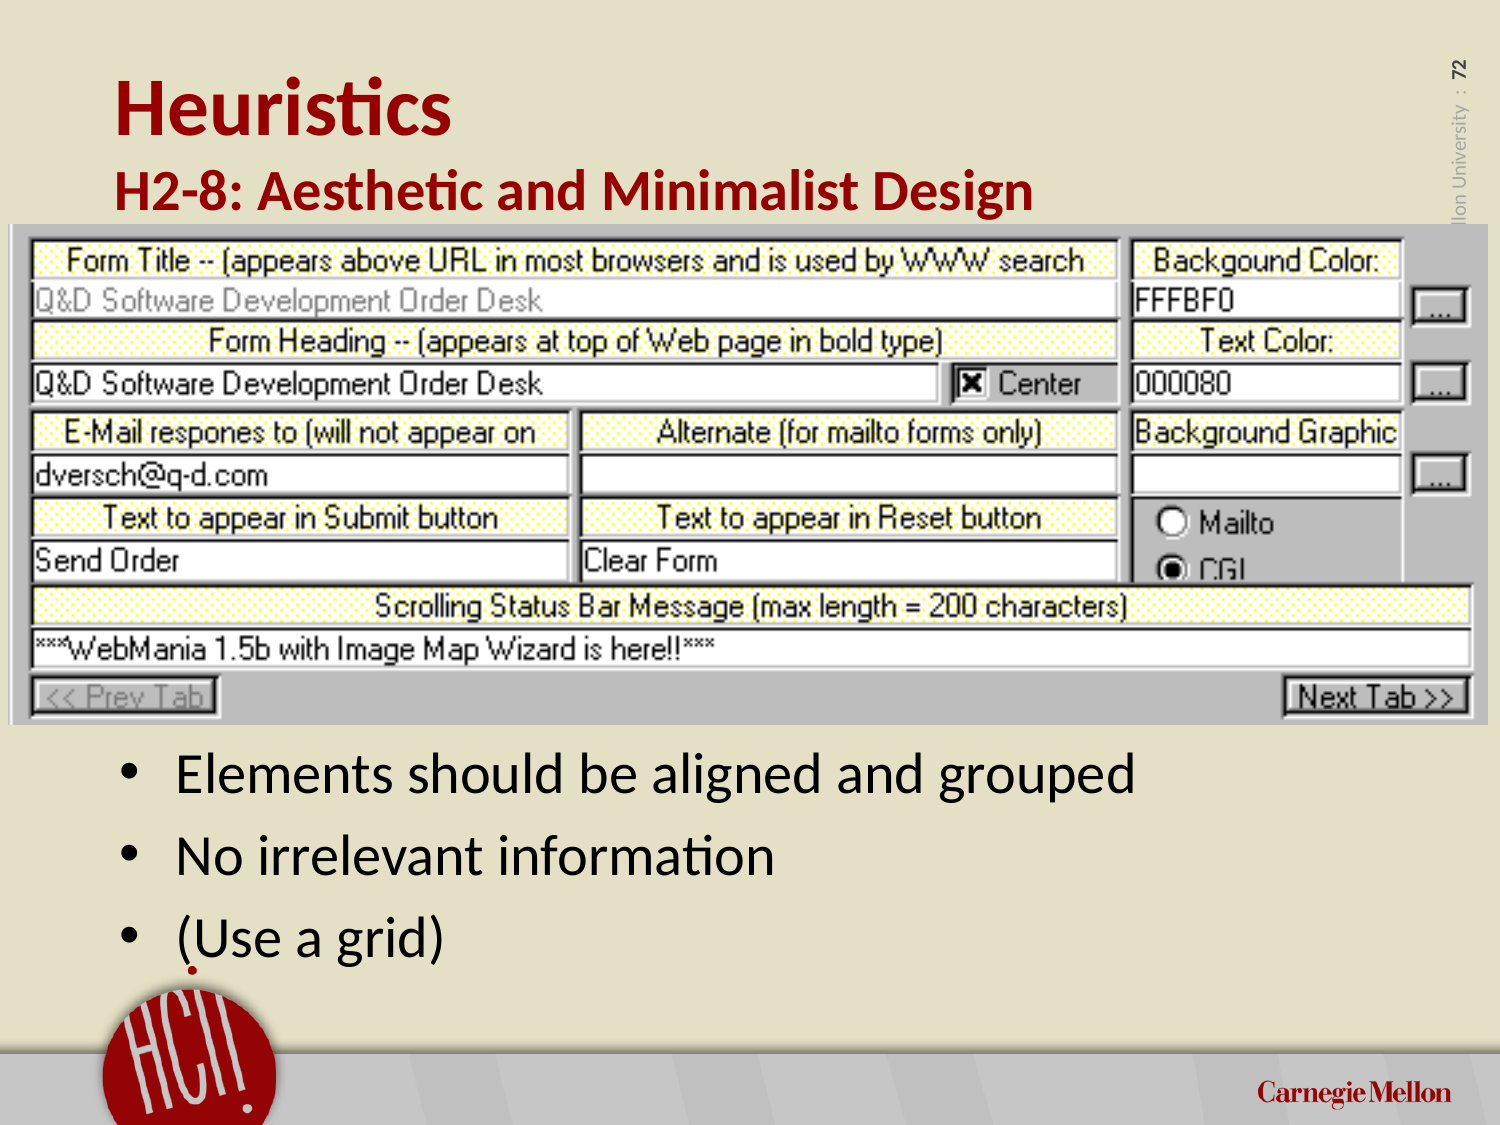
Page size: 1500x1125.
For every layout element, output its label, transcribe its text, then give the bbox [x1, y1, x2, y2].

picture [0, 0, 1500, 1125]
list Elements should be aligned and grouped No irrelevant information (Use a grid) [104, 735, 1446, 954]
title Heuristics H2-8: Aesthetic and Minimalist Design [99, 45, 1425, 223]
